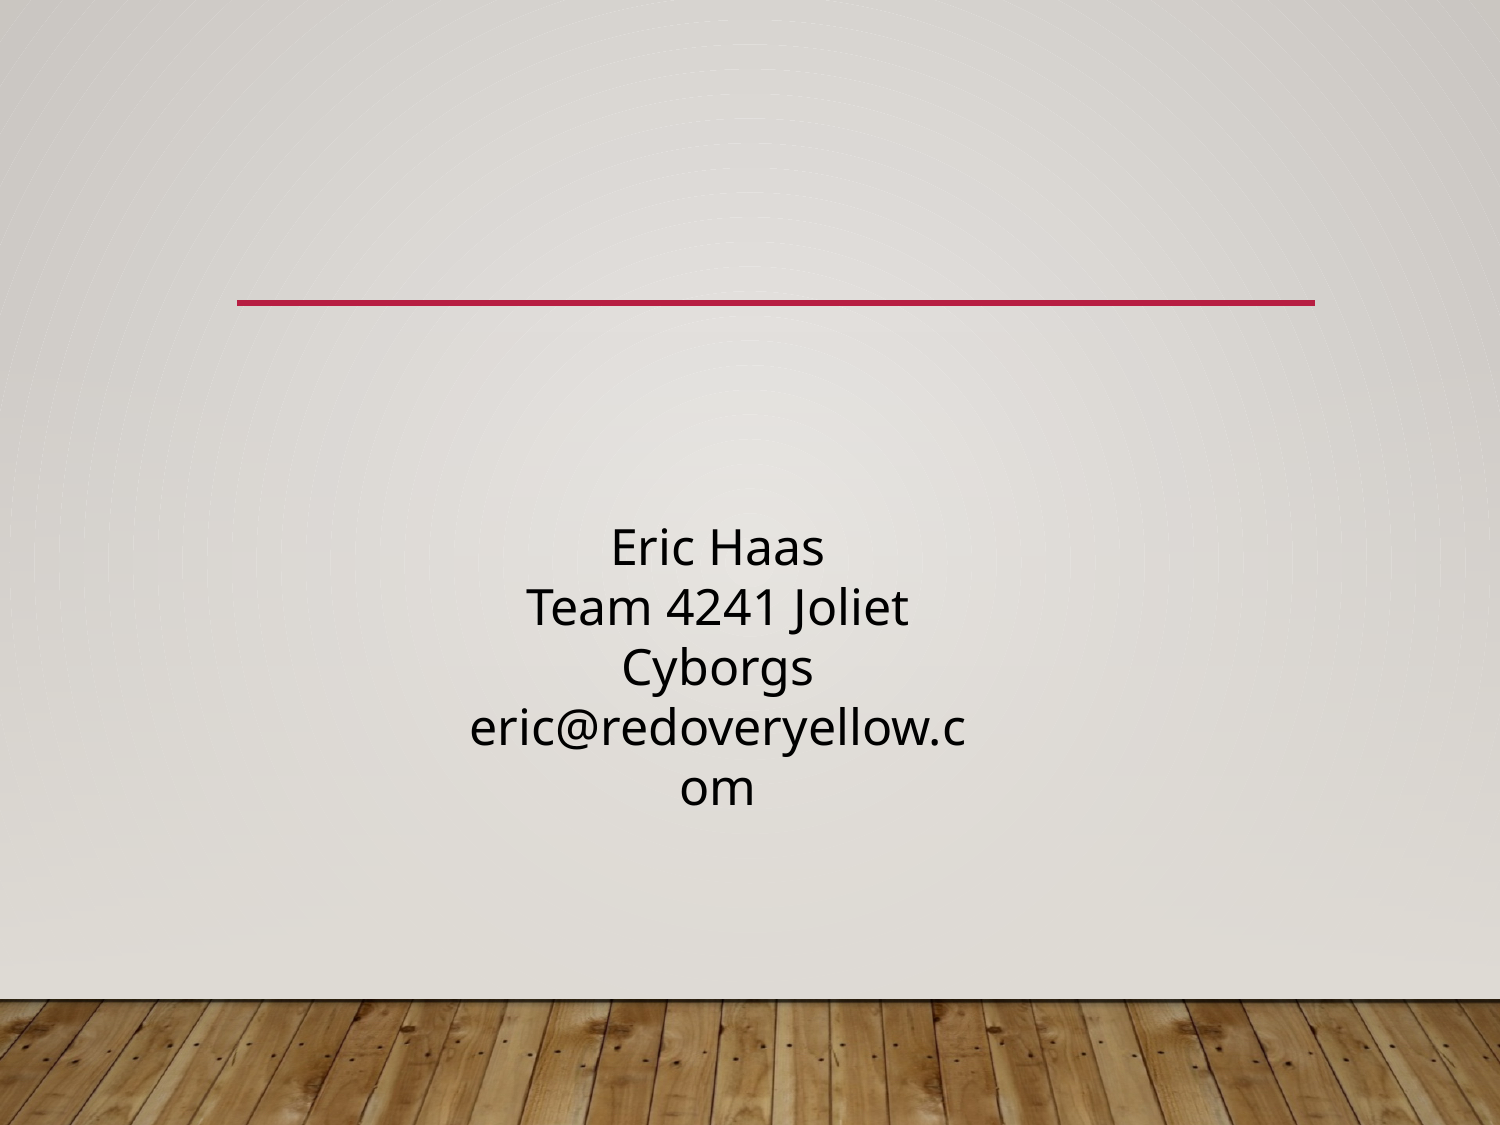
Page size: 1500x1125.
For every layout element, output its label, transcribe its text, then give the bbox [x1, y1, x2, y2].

picture [0, 999, 1500, 1125]
text_box Eric Haas Team 4241 Joliet Cyborgs eric@redoveryellow.com [439, 508, 997, 824]
list [236, 330, 1315, 897]
